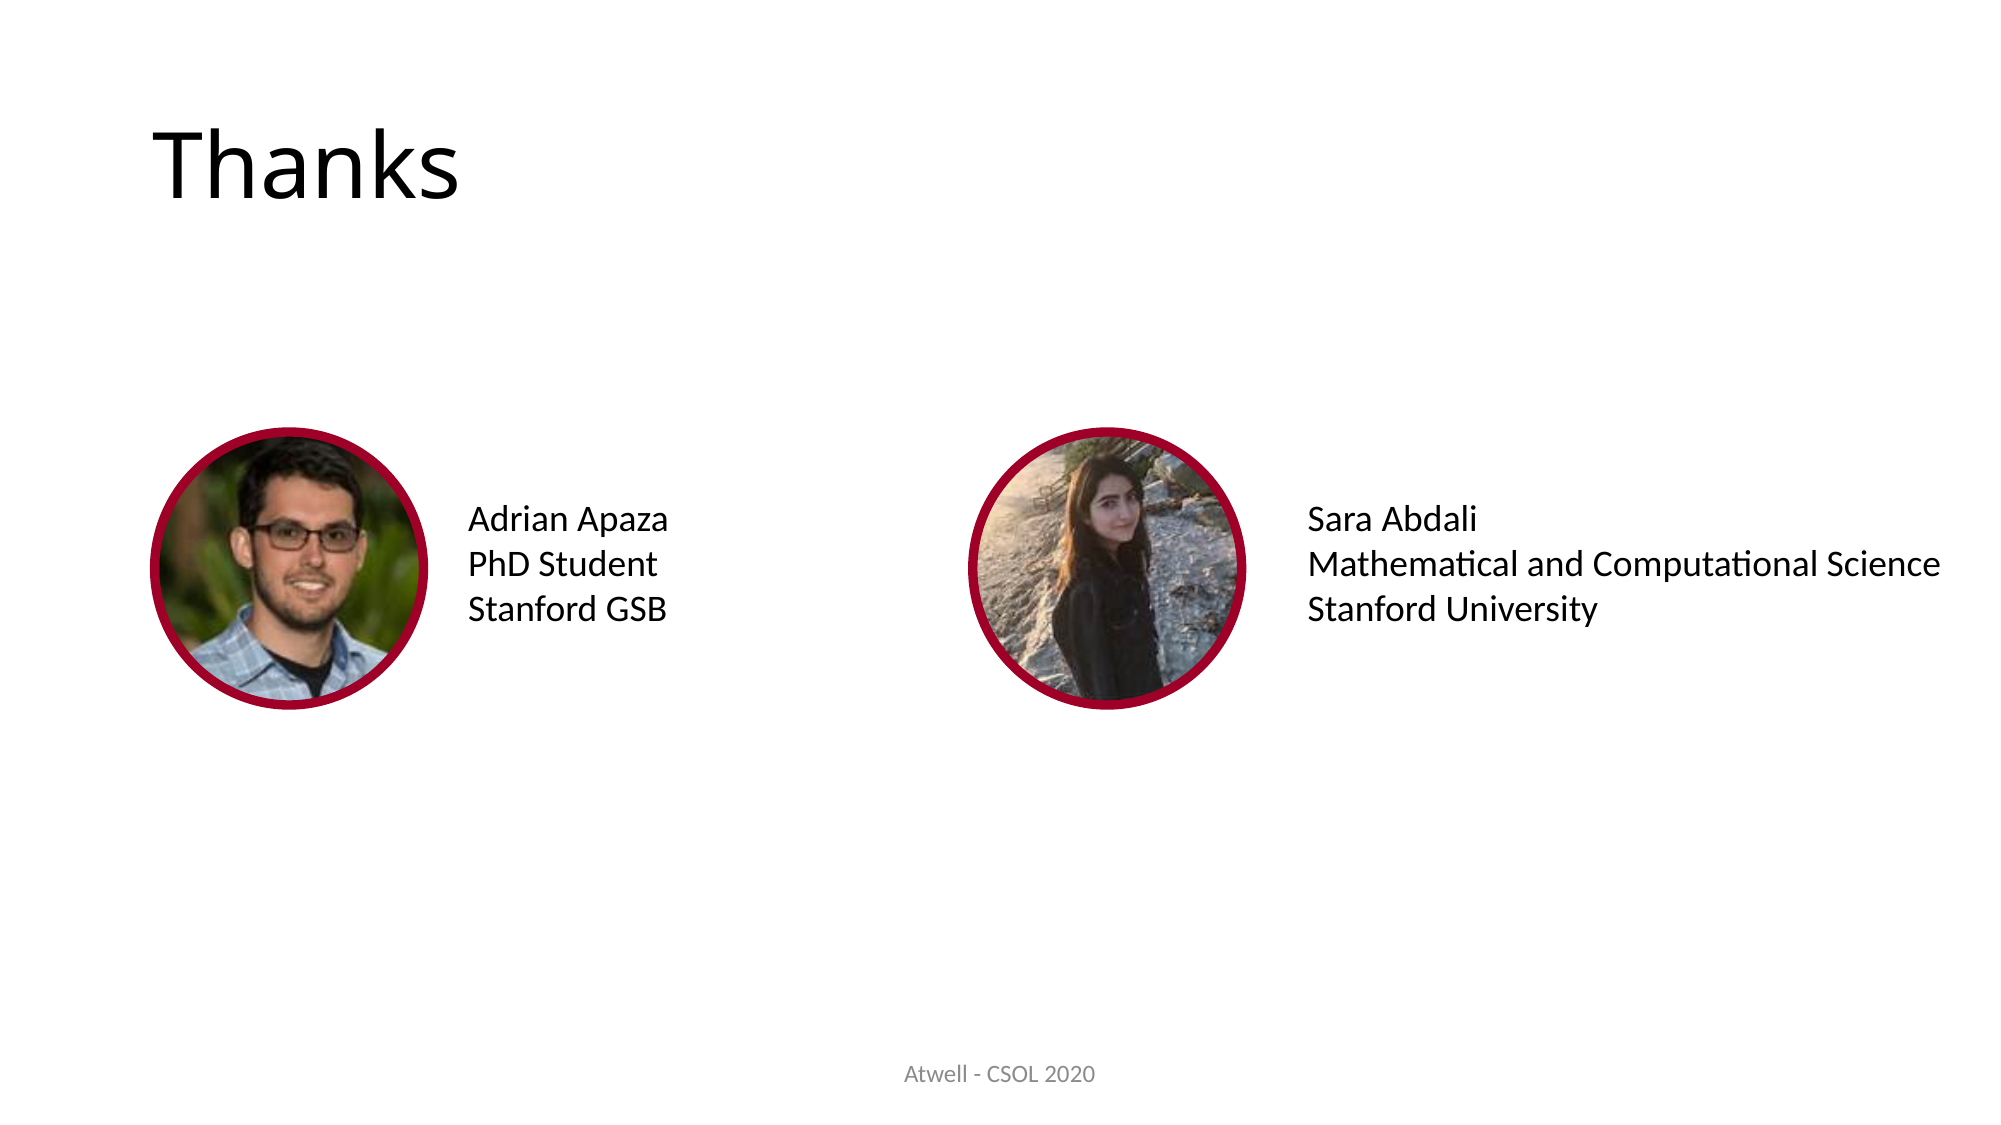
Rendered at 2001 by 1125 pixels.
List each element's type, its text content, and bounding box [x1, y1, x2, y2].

title Thanks [137, 59, 1863, 278]
footer Atwell - CSOL 2020 [662, 1042, 1338, 1103]
text_box Adrian Apaza PhD Student Stanford GSB [453, 486, 685, 637]
text_box Sara Abdali Mathematical and Computational Science Stanford University [1293, 486, 1957, 637]
picture [970, 429, 1241, 705]
picture [153, 429, 424, 705]
